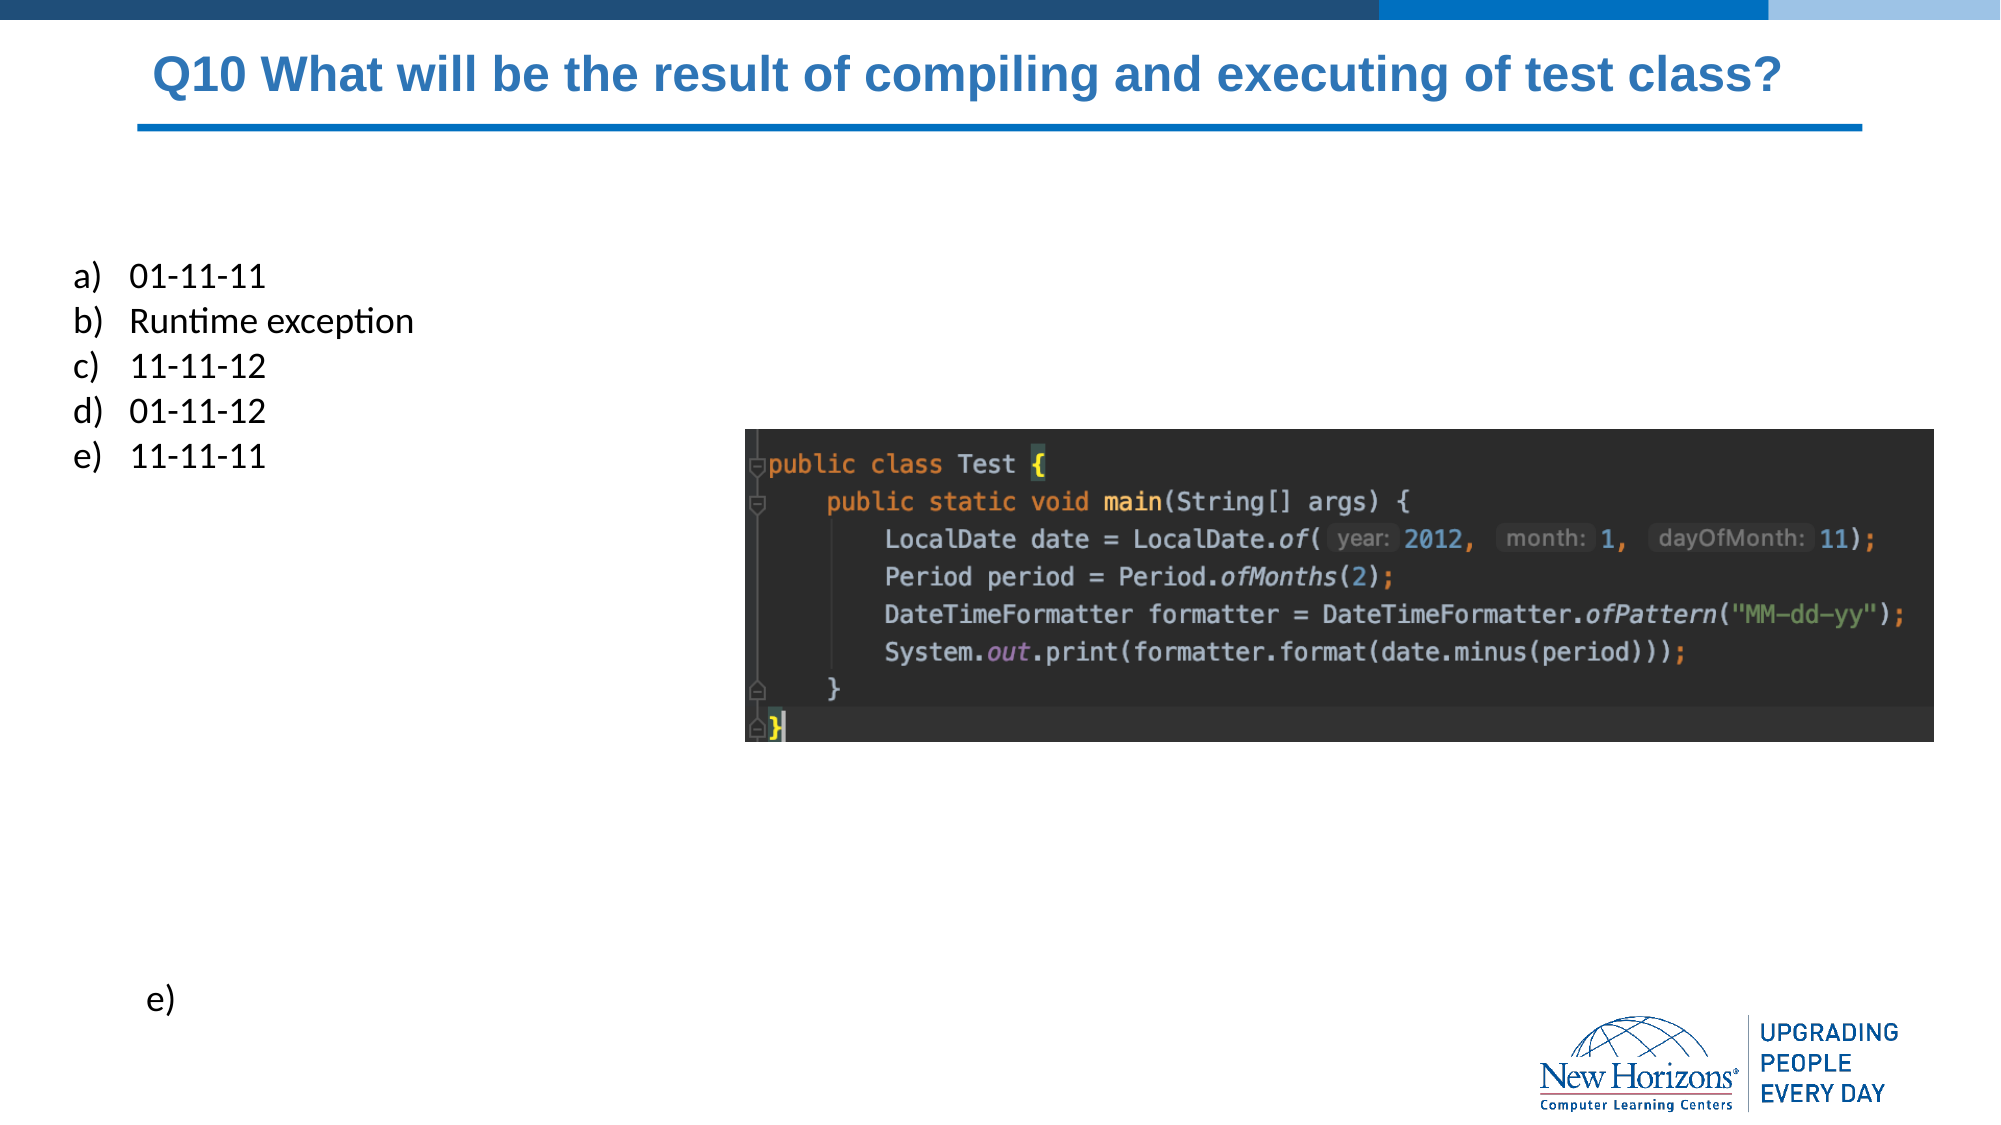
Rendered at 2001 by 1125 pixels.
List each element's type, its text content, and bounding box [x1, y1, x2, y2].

text_box e) [131, 966, 1227, 1027]
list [745, 429, 1934, 742]
text_box 01-11-11 Runtime exception 11-11-12 01-11-12 11-11-11 [58, 243, 746, 484]
picture [1537, 1010, 1904, 1114]
title Q10 What will be the result of compiling and executing of test class? [137, 36, 1863, 115]
